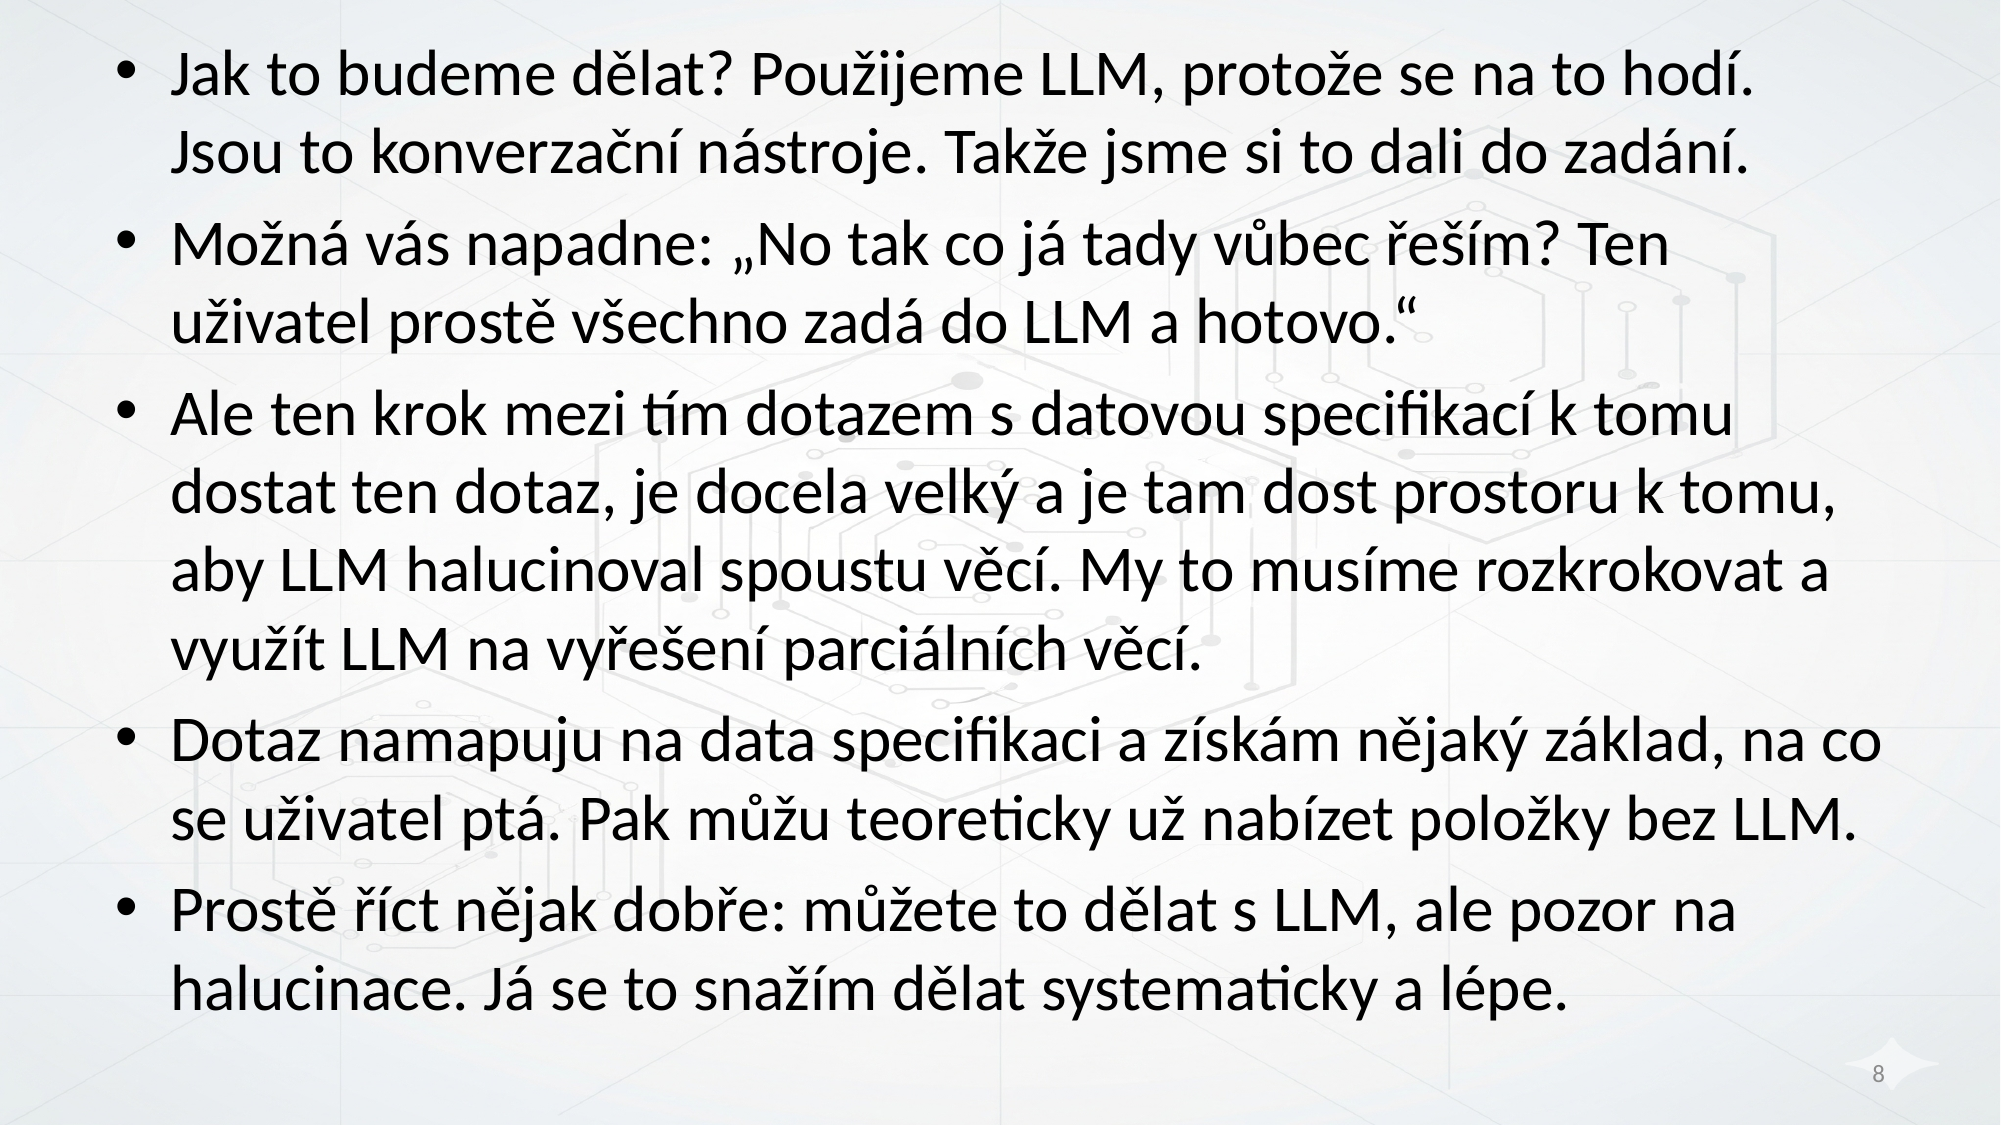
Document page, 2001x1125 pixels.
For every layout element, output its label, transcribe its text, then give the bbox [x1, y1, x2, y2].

list Jak to budeme dělat? Použijeme LLM, protože se na to hodí. Jsou to konverzační nástroje. Takže jsme si to dali do zadání. Možná vás napadne: „No tak co já tady vůbec řeším? Ten uživatel prostě všechno zadá do LLM a hotovo.“ Ale ten krok mezi tím dotazem s datovou specifikací k tomu dostat ten dotaz, je docela velký a je tam dost prostoru k tomu, aby LLM halucinoval spoustu věcí. My to musíme rozkrokovat a využít LLM na vyřešení parciálních věcí. Dotaz namapuju na data specifikaci a získám nějaký základ, na co se uživatel ptá. Pak můžu teoreticky už nabízet položky bez LLM. Prostě říct nějak dobře: můžete to dělat s LLM, ale pozor na halucinace. Já se to snažím dělat systematicky a lépe. [99, 22, 1900, 1103]
slide_number 8 [1433, 1042, 1900, 1103]
picture [0, 0, 2001, 1125]
